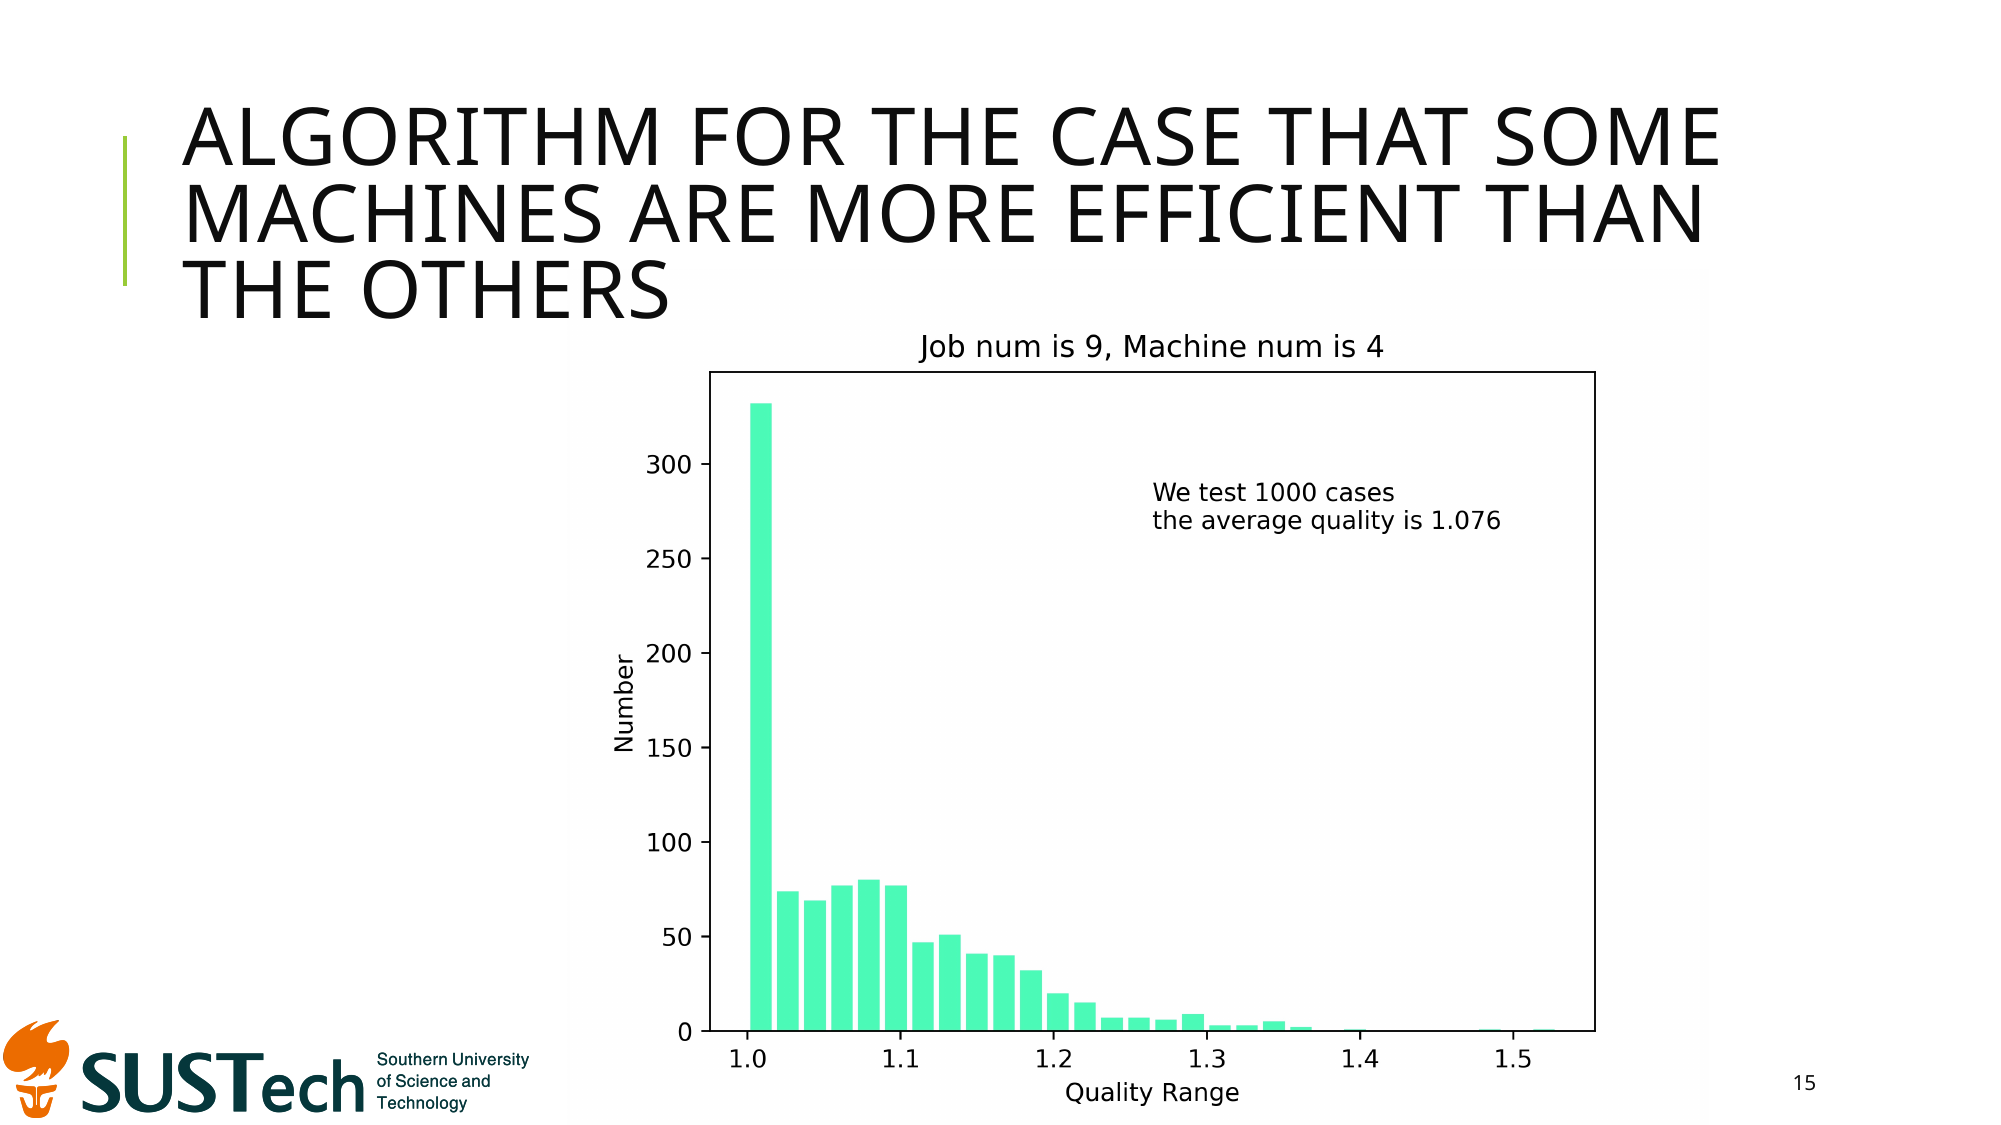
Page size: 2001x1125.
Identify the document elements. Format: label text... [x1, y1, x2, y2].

picture [567, 269, 1709, 1125]
slide_number 15 [1777, 1061, 1938, 1107]
picture [3, 1020, 529, 1118]
title Algorithm for the case that Some machines are more efficient than the others [168, 96, 1763, 342]
